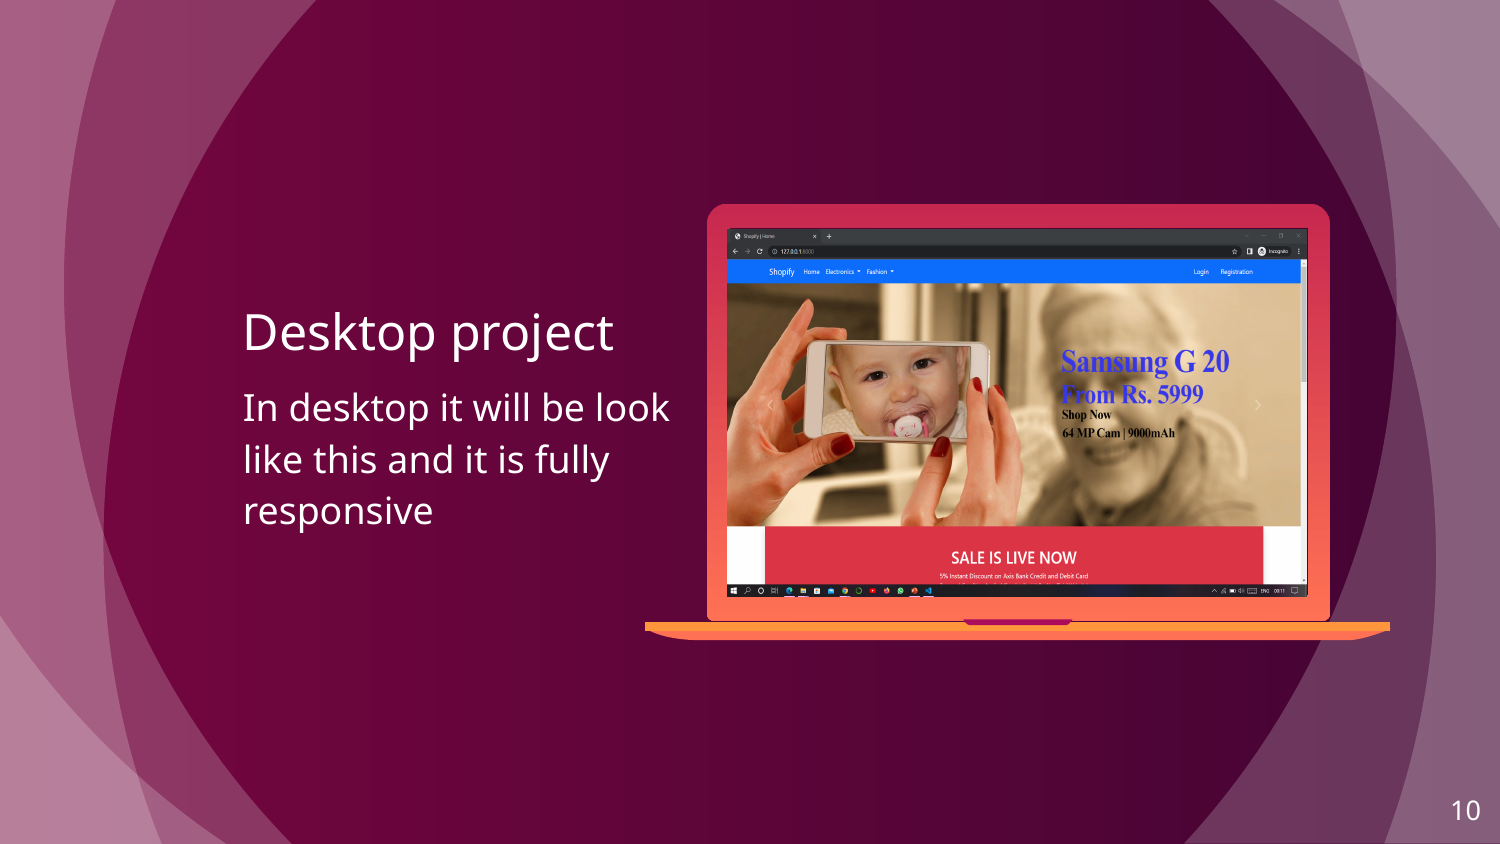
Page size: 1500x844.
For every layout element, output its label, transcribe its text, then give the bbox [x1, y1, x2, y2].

slide_number 10 [1391, 779, 1482, 844]
picture [727, 229, 1307, 597]
list Desktop project In desktop it will be look like this and it is fully responsive [242, 300, 640, 523]
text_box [645, 203, 1392, 641]
